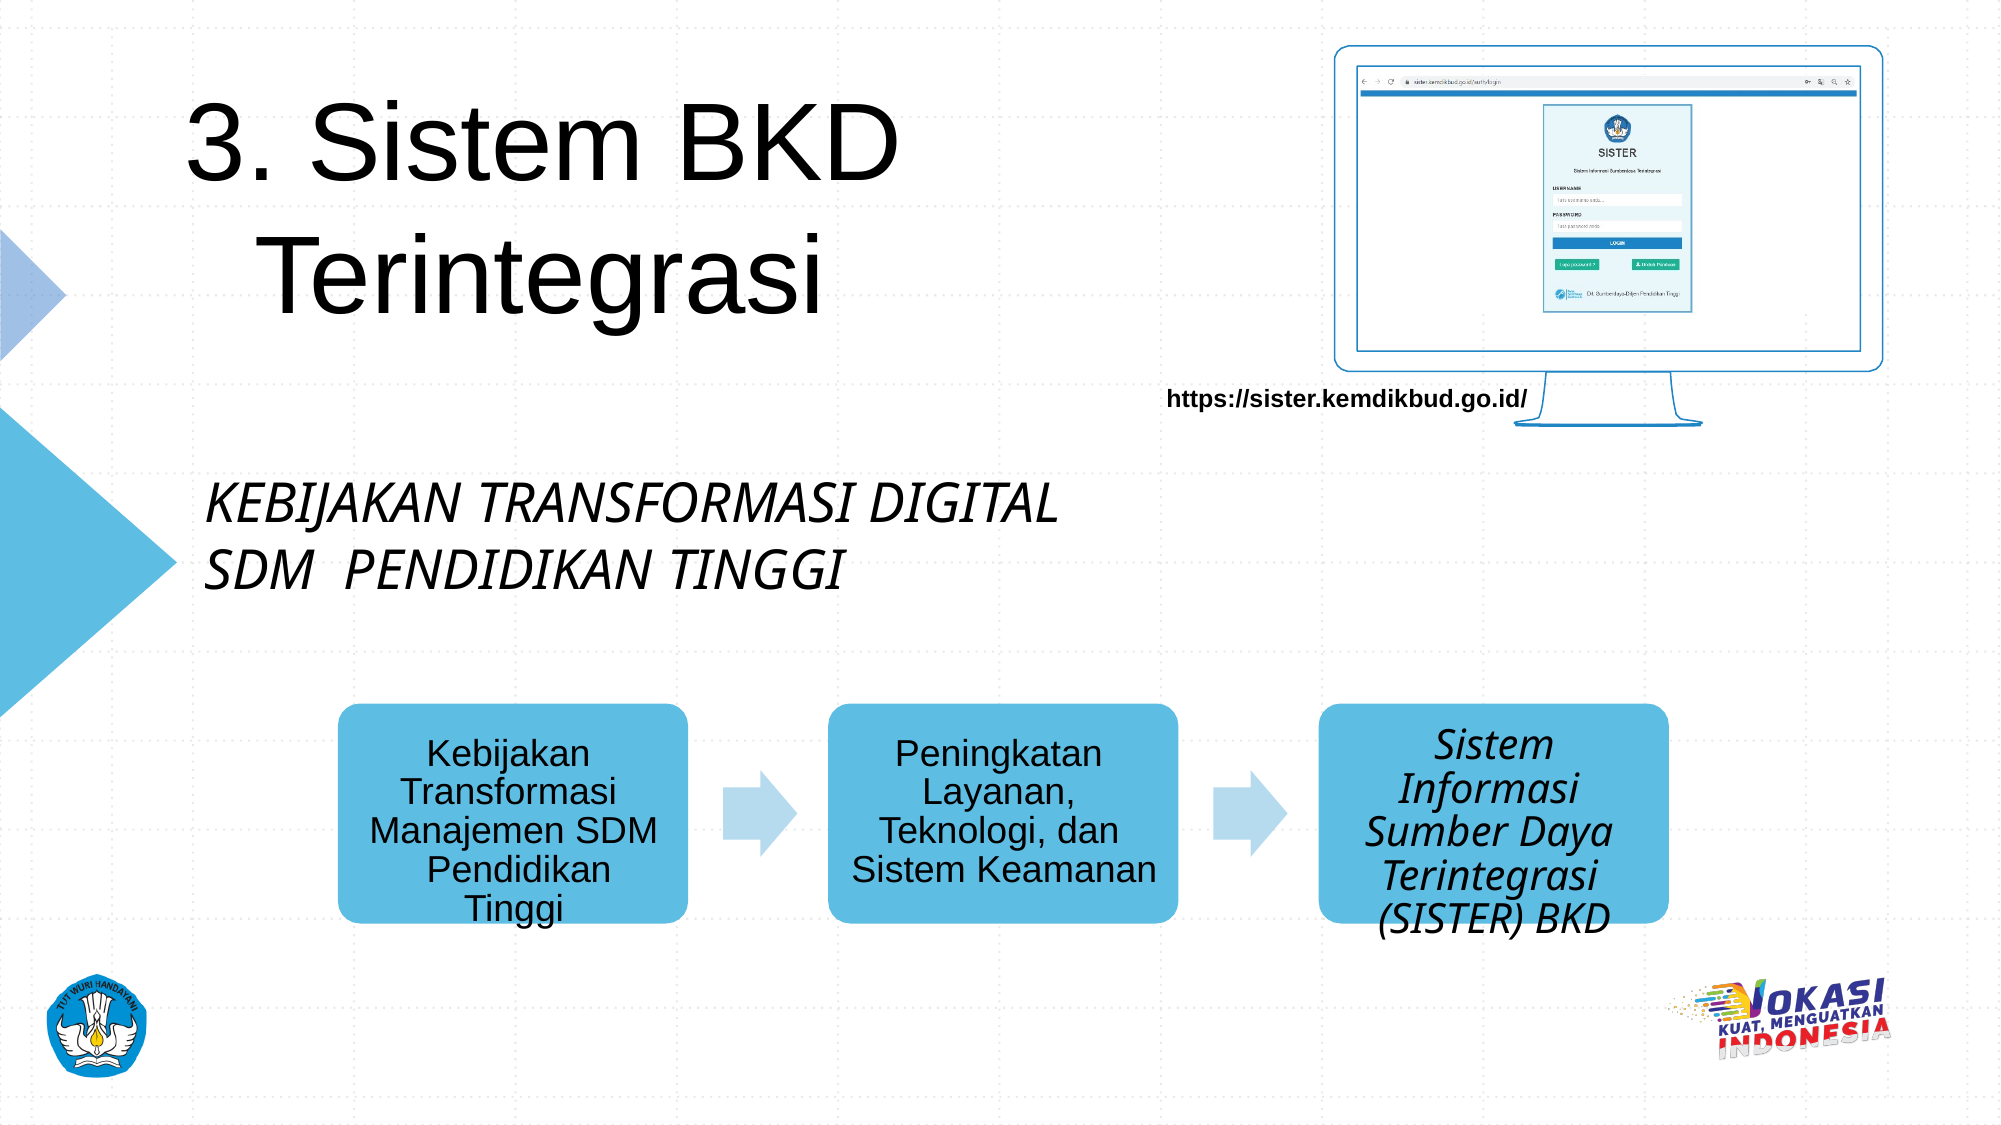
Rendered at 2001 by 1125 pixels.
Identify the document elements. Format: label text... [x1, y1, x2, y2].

picture [1581, 901, 1980, 1125]
text_box Peningkatan Layanan, Teknologi, dan Sistem Keamanan [848, 727, 1159, 891]
text_box [723, 770, 798, 858]
text_box [337, 703, 689, 924]
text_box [1334, 45, 1883, 427]
text_box [0, 407, 177, 718]
text_box Kebijakan Transformasi Manajemen SDM Pendidikan Tinggi [363, 727, 664, 929]
title 3. Sistem BKD Terintegrasi [182, 67, 922, 336]
text_box KEBIJAKAN TRANSFORMASI DIGITAL SDM PENDIDIKAN TINGGI [202, 465, 1131, 601]
text_box [1318, 703, 1669, 924]
text_box [1213, 770, 1288, 858]
text_box [828, 703, 1179, 924]
text_box https://sister.kemdikbud.go.id/ [1164, 380, 1329, 413]
text_box [46, 973, 147, 1078]
text_box Sistem Informasi Sumber Daya Terintegrasi (SISTER) BKD [1362, 716, 1626, 943]
